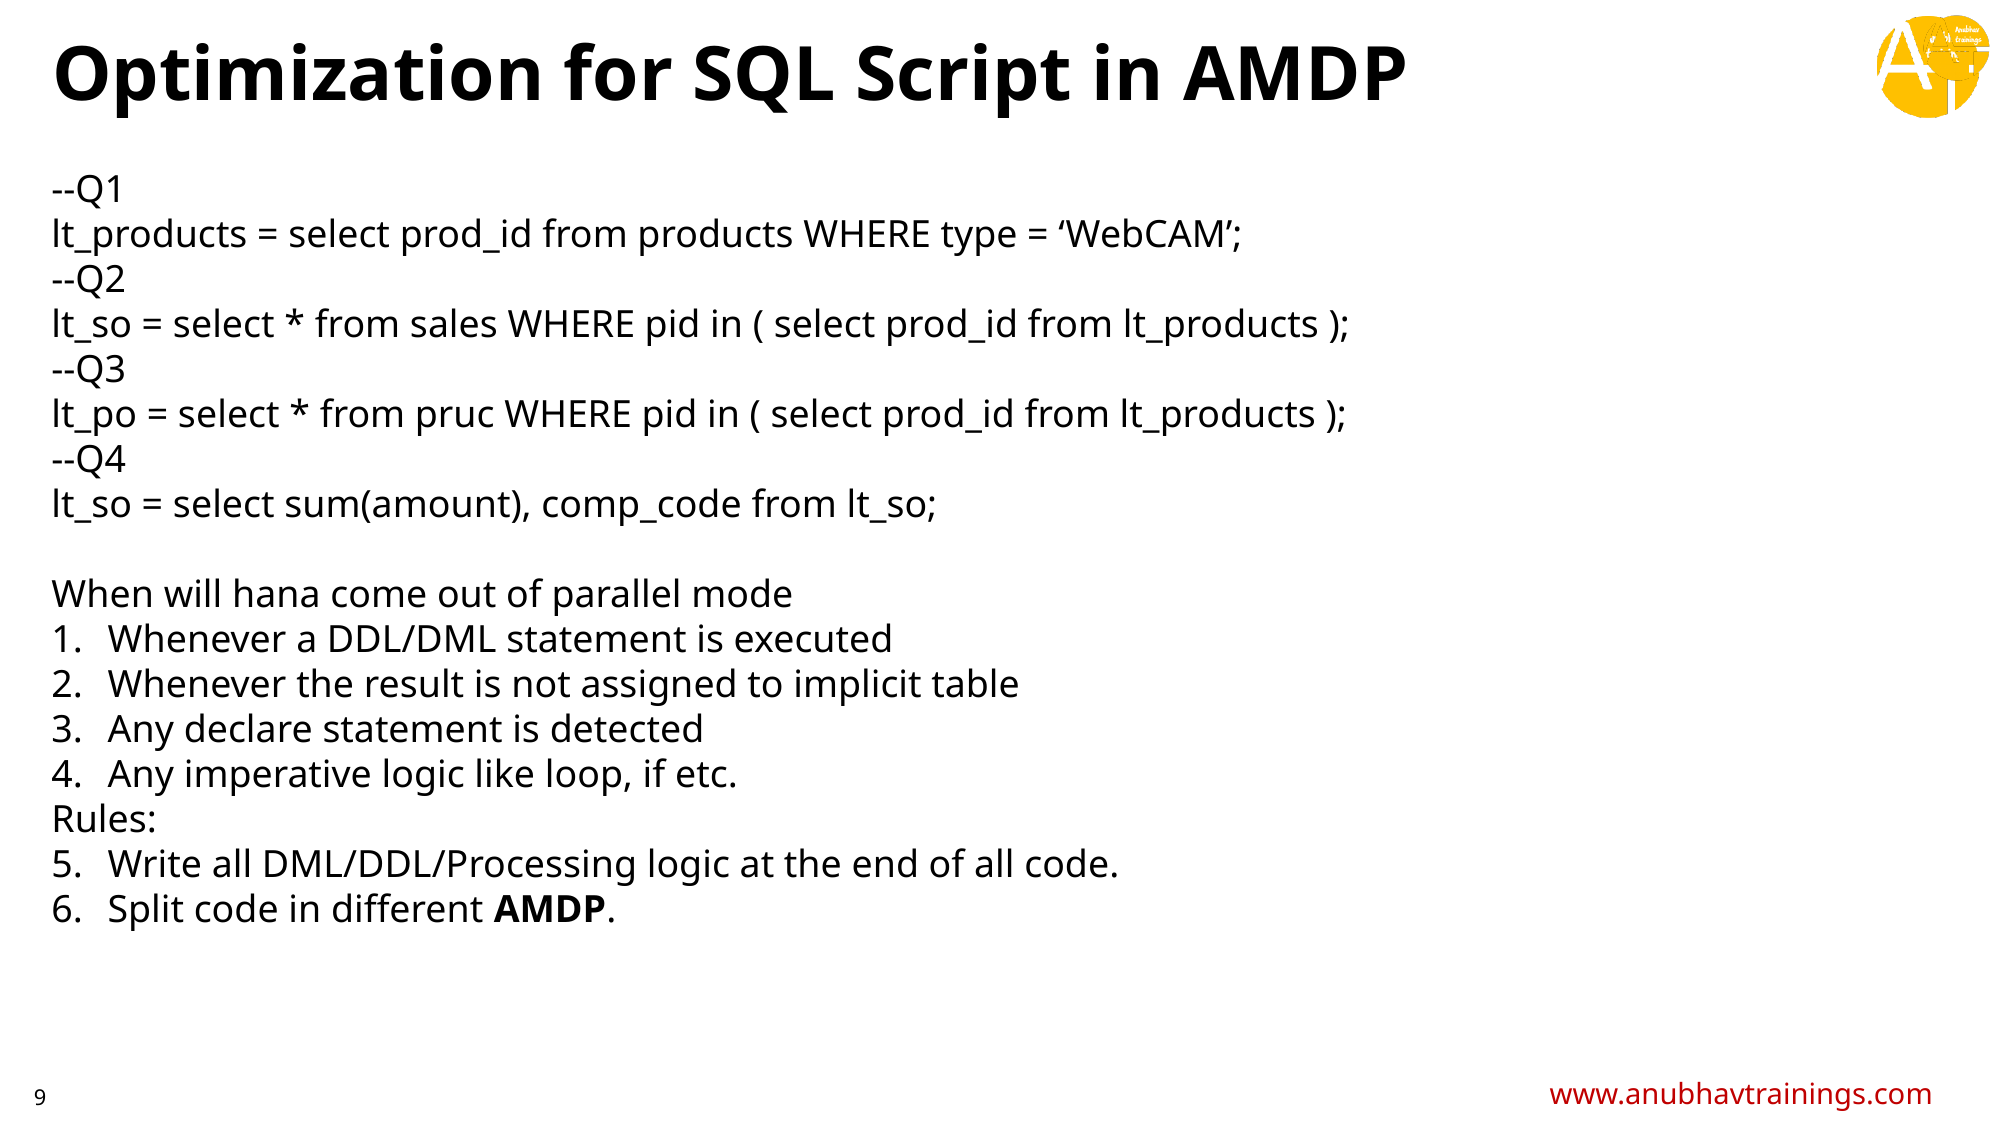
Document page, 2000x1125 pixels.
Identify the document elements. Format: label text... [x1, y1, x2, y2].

text_box www.anubhavtrainings.com [1534, 1068, 2000, 1119]
picture [1866, 9, 1993, 126]
text_box --Q1 lt_products = select prod_id from products WHERE type = ‘WebCAM’; --Q2 lt_so = select * from sales WHERE pid in ( select prod_id from lt_products ); --Q3 lt_po = select * from pruc WHERE pid in ( select prod_id from lt_products ); --Q4 lt_so = select sum(amount), comp_code from lt_so; When will hana come out of parallel mode Whenever a DDL/DML statement is executed Whenever the result is not assigned to implicit table Any declare statement is detected Any imperative logic like loop, if etc. Rules: Write all DML/DDL/Processing logic at the end of all code. Split code in different AMDP. [36, 157, 1943, 938]
text_box Optimization for SQL Script in AMDP [37, 28, 1847, 144]
text_box 9 [19, 1075, 56, 1117]
